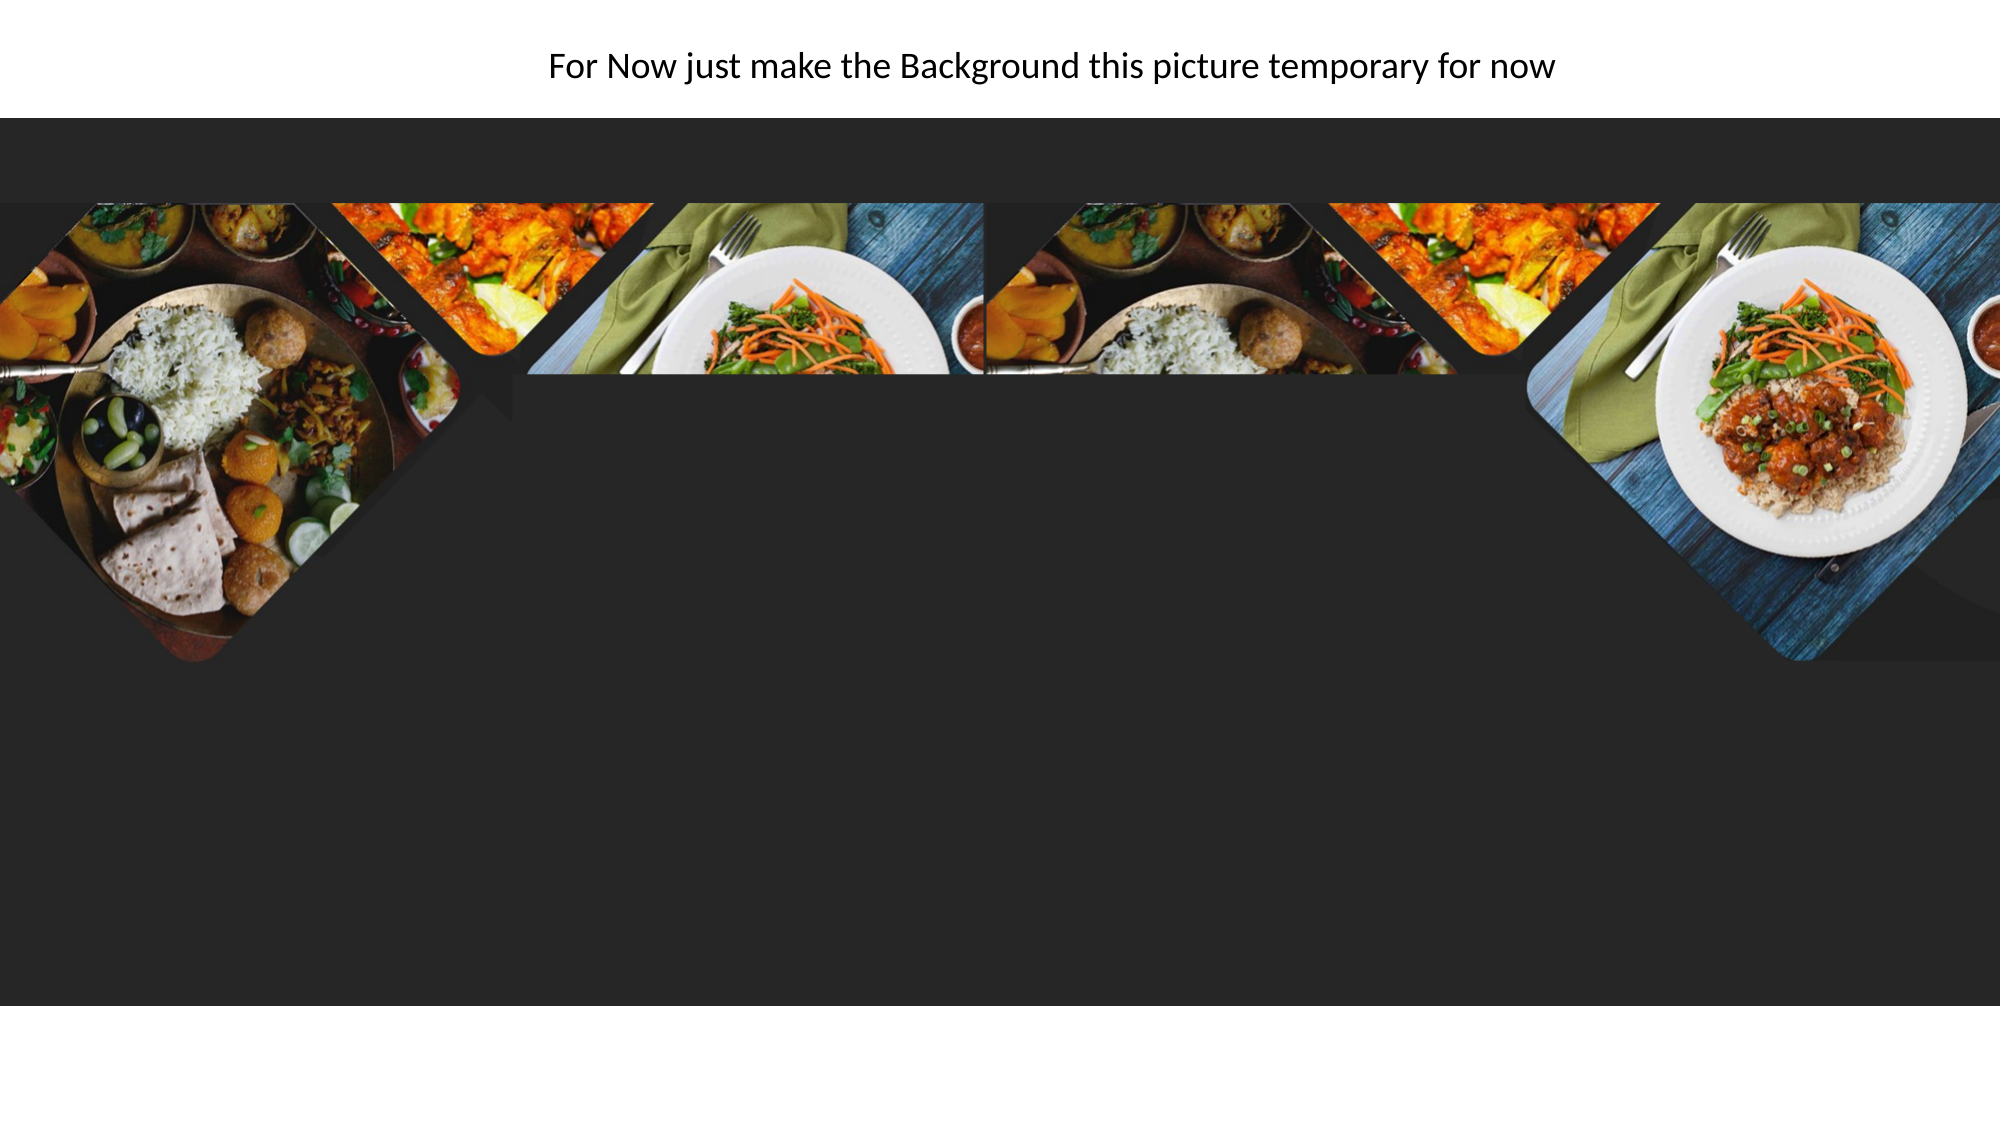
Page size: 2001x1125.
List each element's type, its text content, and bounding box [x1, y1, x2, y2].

text_box For Now just make the Background this picture temporary for now [533, 33, 1573, 94]
picture [0, 118, 2000, 1006]
